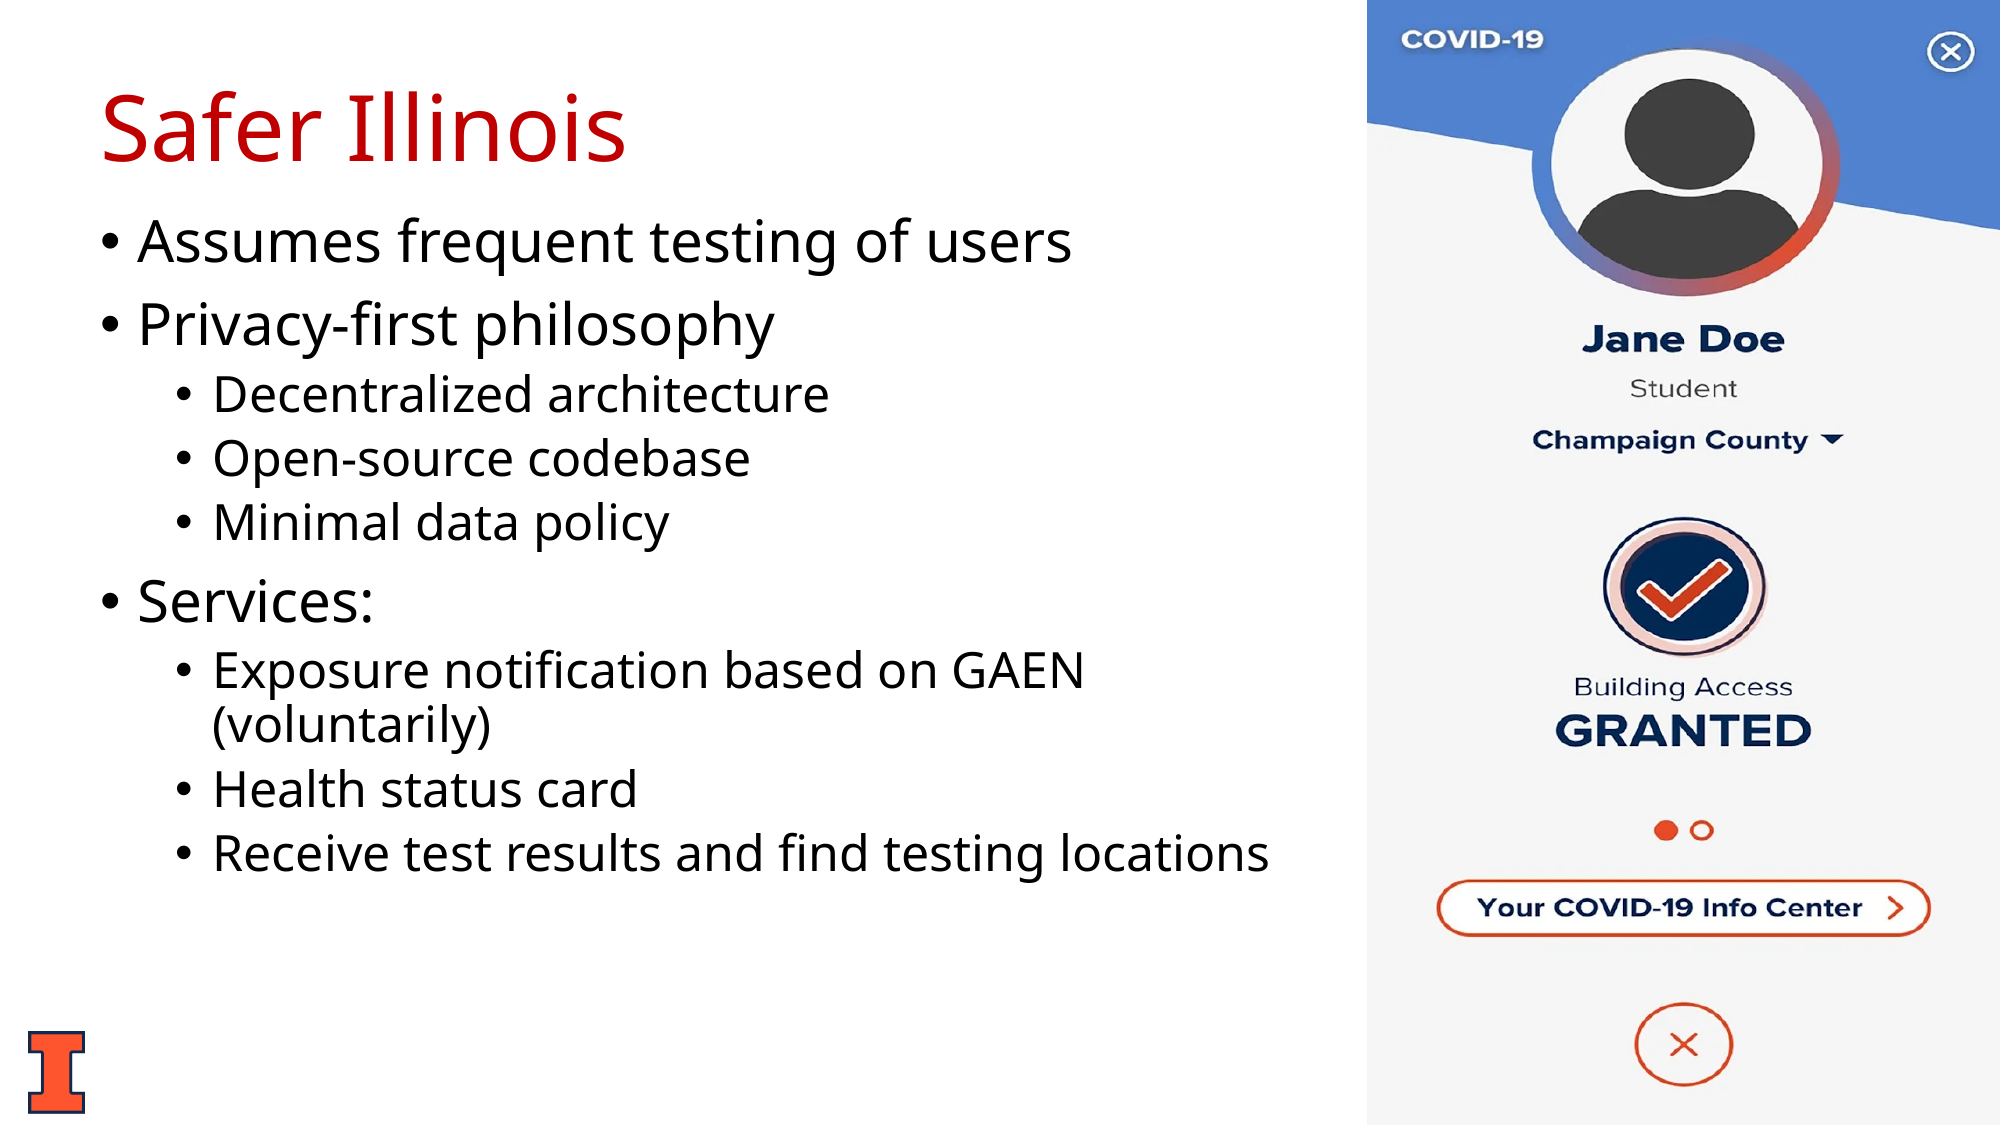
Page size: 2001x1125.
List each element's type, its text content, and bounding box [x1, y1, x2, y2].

picture [1367, 0, 2000, 1125]
picture [28, 1031, 85, 1114]
title Safer Illinois [85, 59, 1367, 204]
list Assumes frequent testing of users Privacy-first philosophy Decentralized architecture Open-source codebase Minimal data policy Services: Exposure notification based on GAEN (voluntarily) Health status card Receive test results and find testing locations [85, 204, 1367, 1095]
